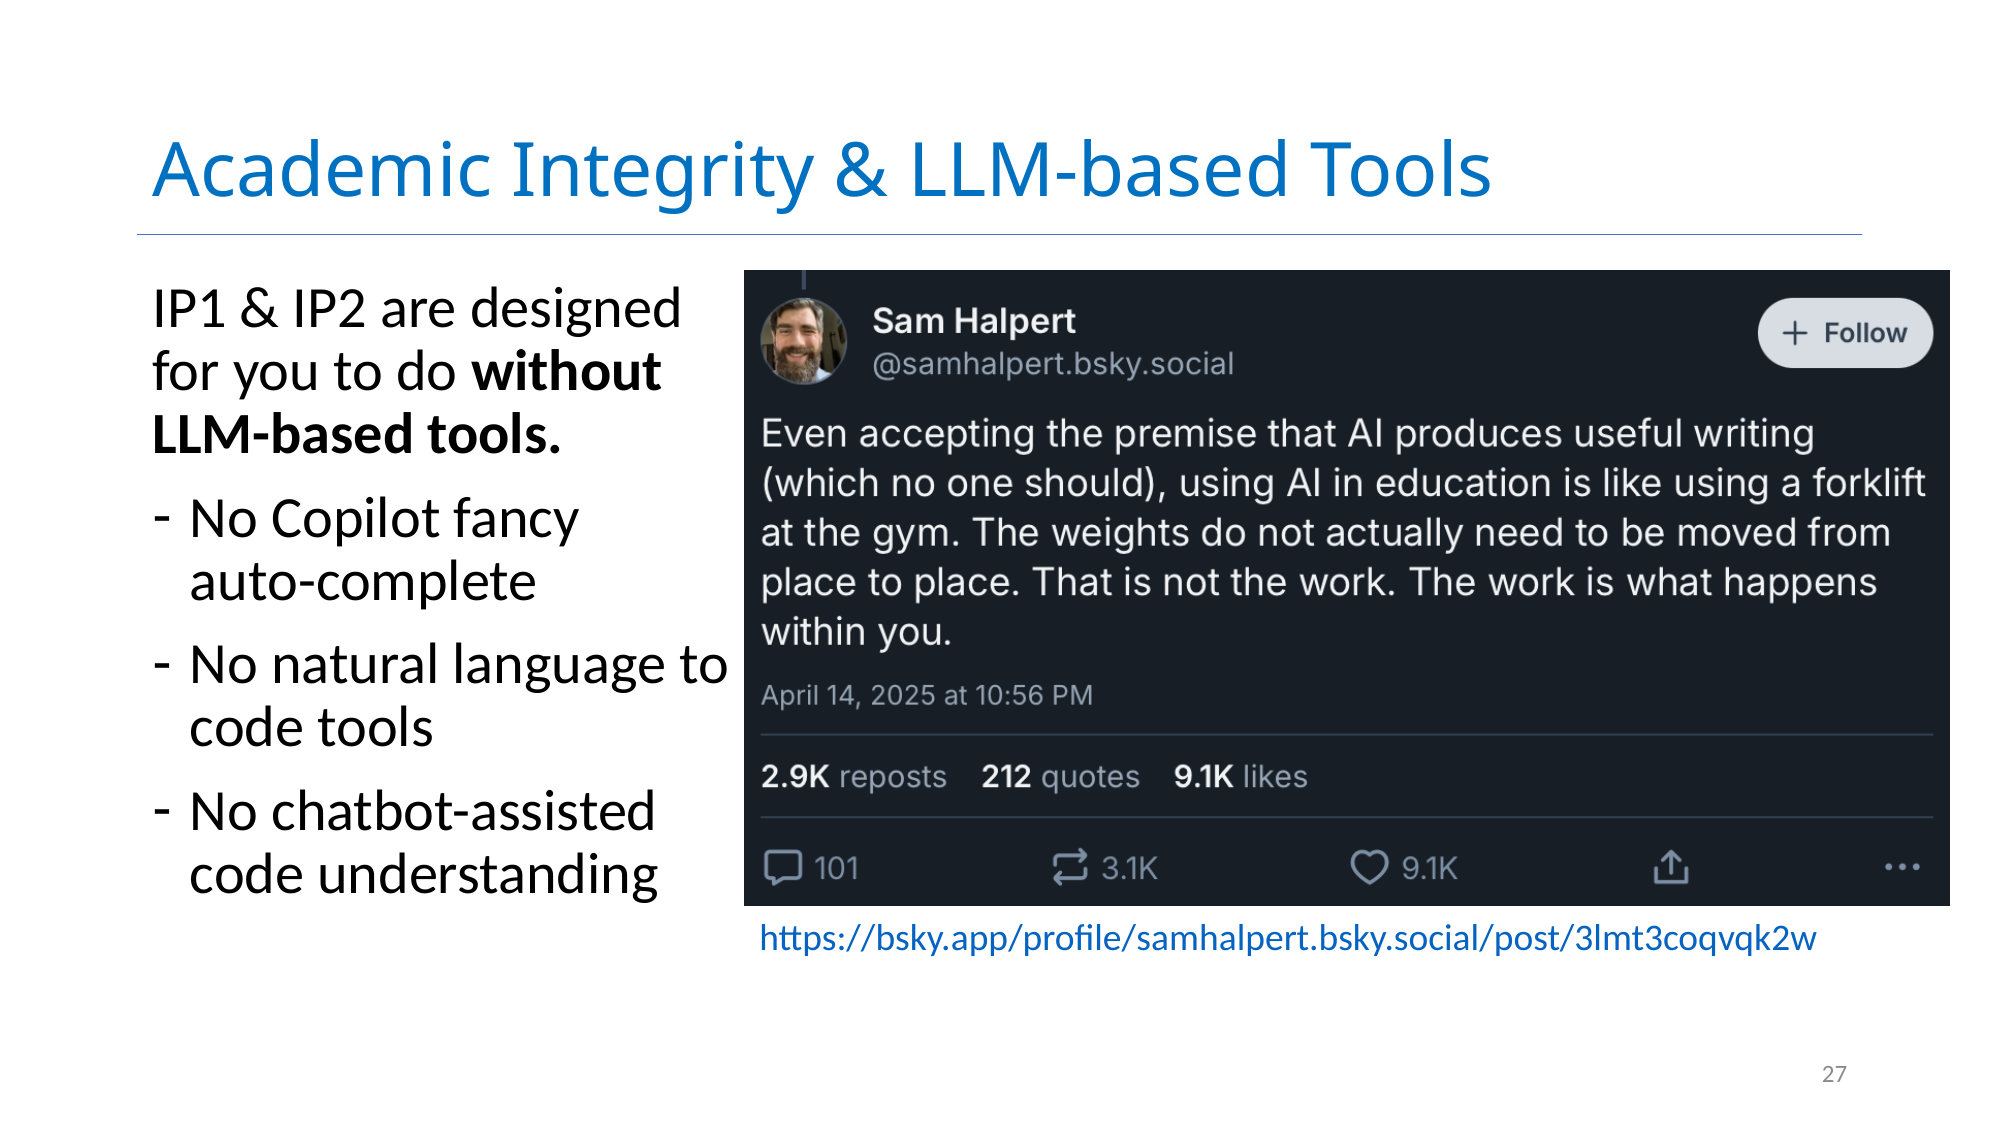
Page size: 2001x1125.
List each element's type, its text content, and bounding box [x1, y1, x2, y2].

text_box https://bsky.app/profile/samhalpert.bsky.social/post/3lmt3coqvqk2w [744, 906, 1883, 966]
title Academic Integrity & LLM-based Tools [137, 3, 1863, 221]
slide_number 27 [1412, 1042, 1863, 1103]
list IP1 & IP2 are designed for you to do without LLM-based tools. No Copilot fancy auto-complete No natural language to code tools No chatbot-assisted code understanding [137, 270, 745, 1114]
picture [744, 270, 1950, 906]
